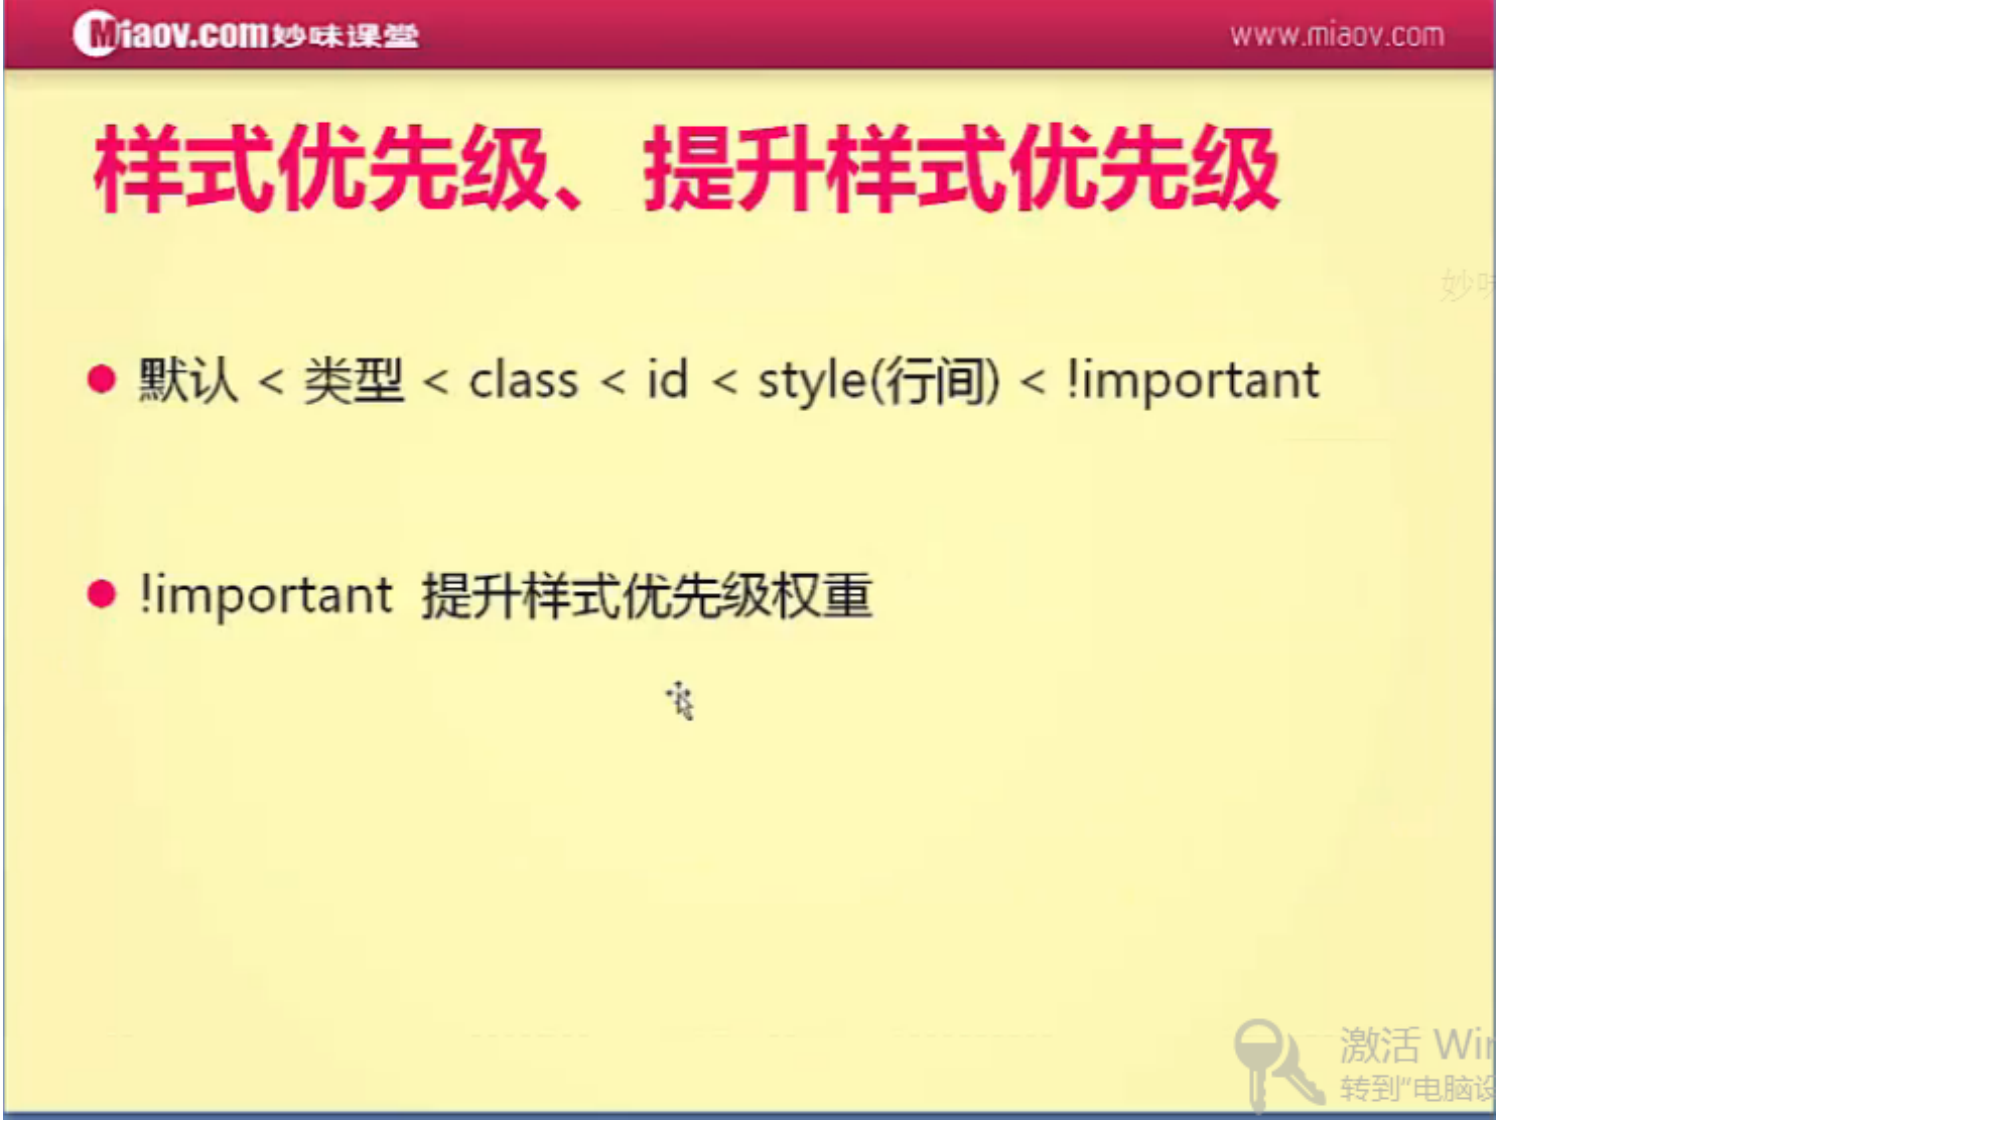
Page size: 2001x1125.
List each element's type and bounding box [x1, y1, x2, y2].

list [3, 0, 1496, 1121]
